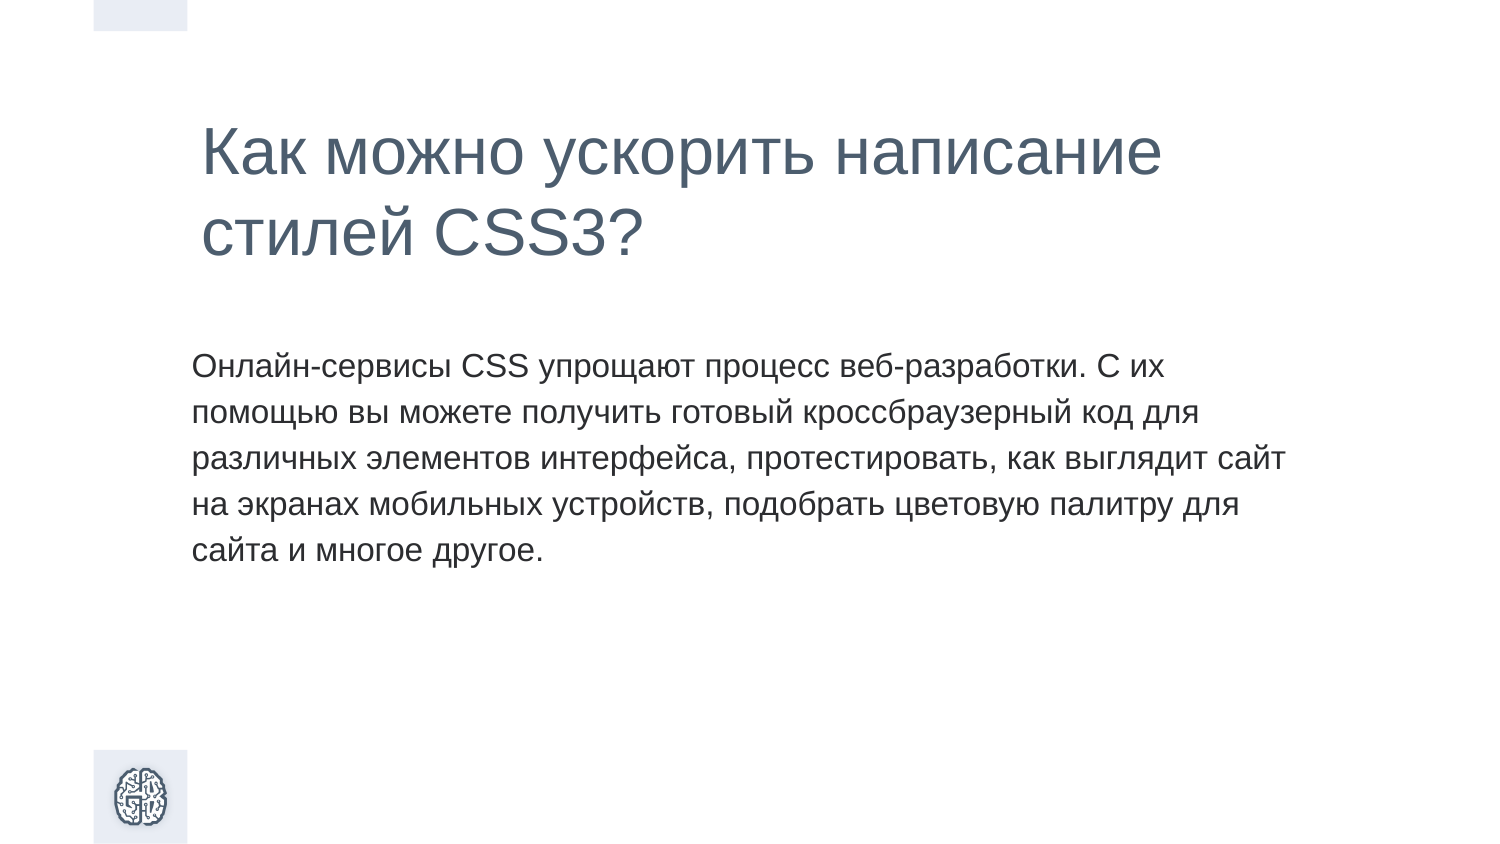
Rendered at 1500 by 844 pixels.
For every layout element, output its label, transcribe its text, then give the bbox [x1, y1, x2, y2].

list Онлайн-сервисы CSS упрощают процесс веб-разработки. С их помощью вы можете получить готовый кроссбраузерный код для различных элементов интерфейса, протестировать, как выглядит сайт на экранах мобильных устройств, подобрать цветовую палитру для сайта и многое другое. [187, 334, 1313, 668]
text_box Как можно ускорить написание стилей CSS3? [186, 94, 1311, 282]
picture [106, 760, 175, 834]
